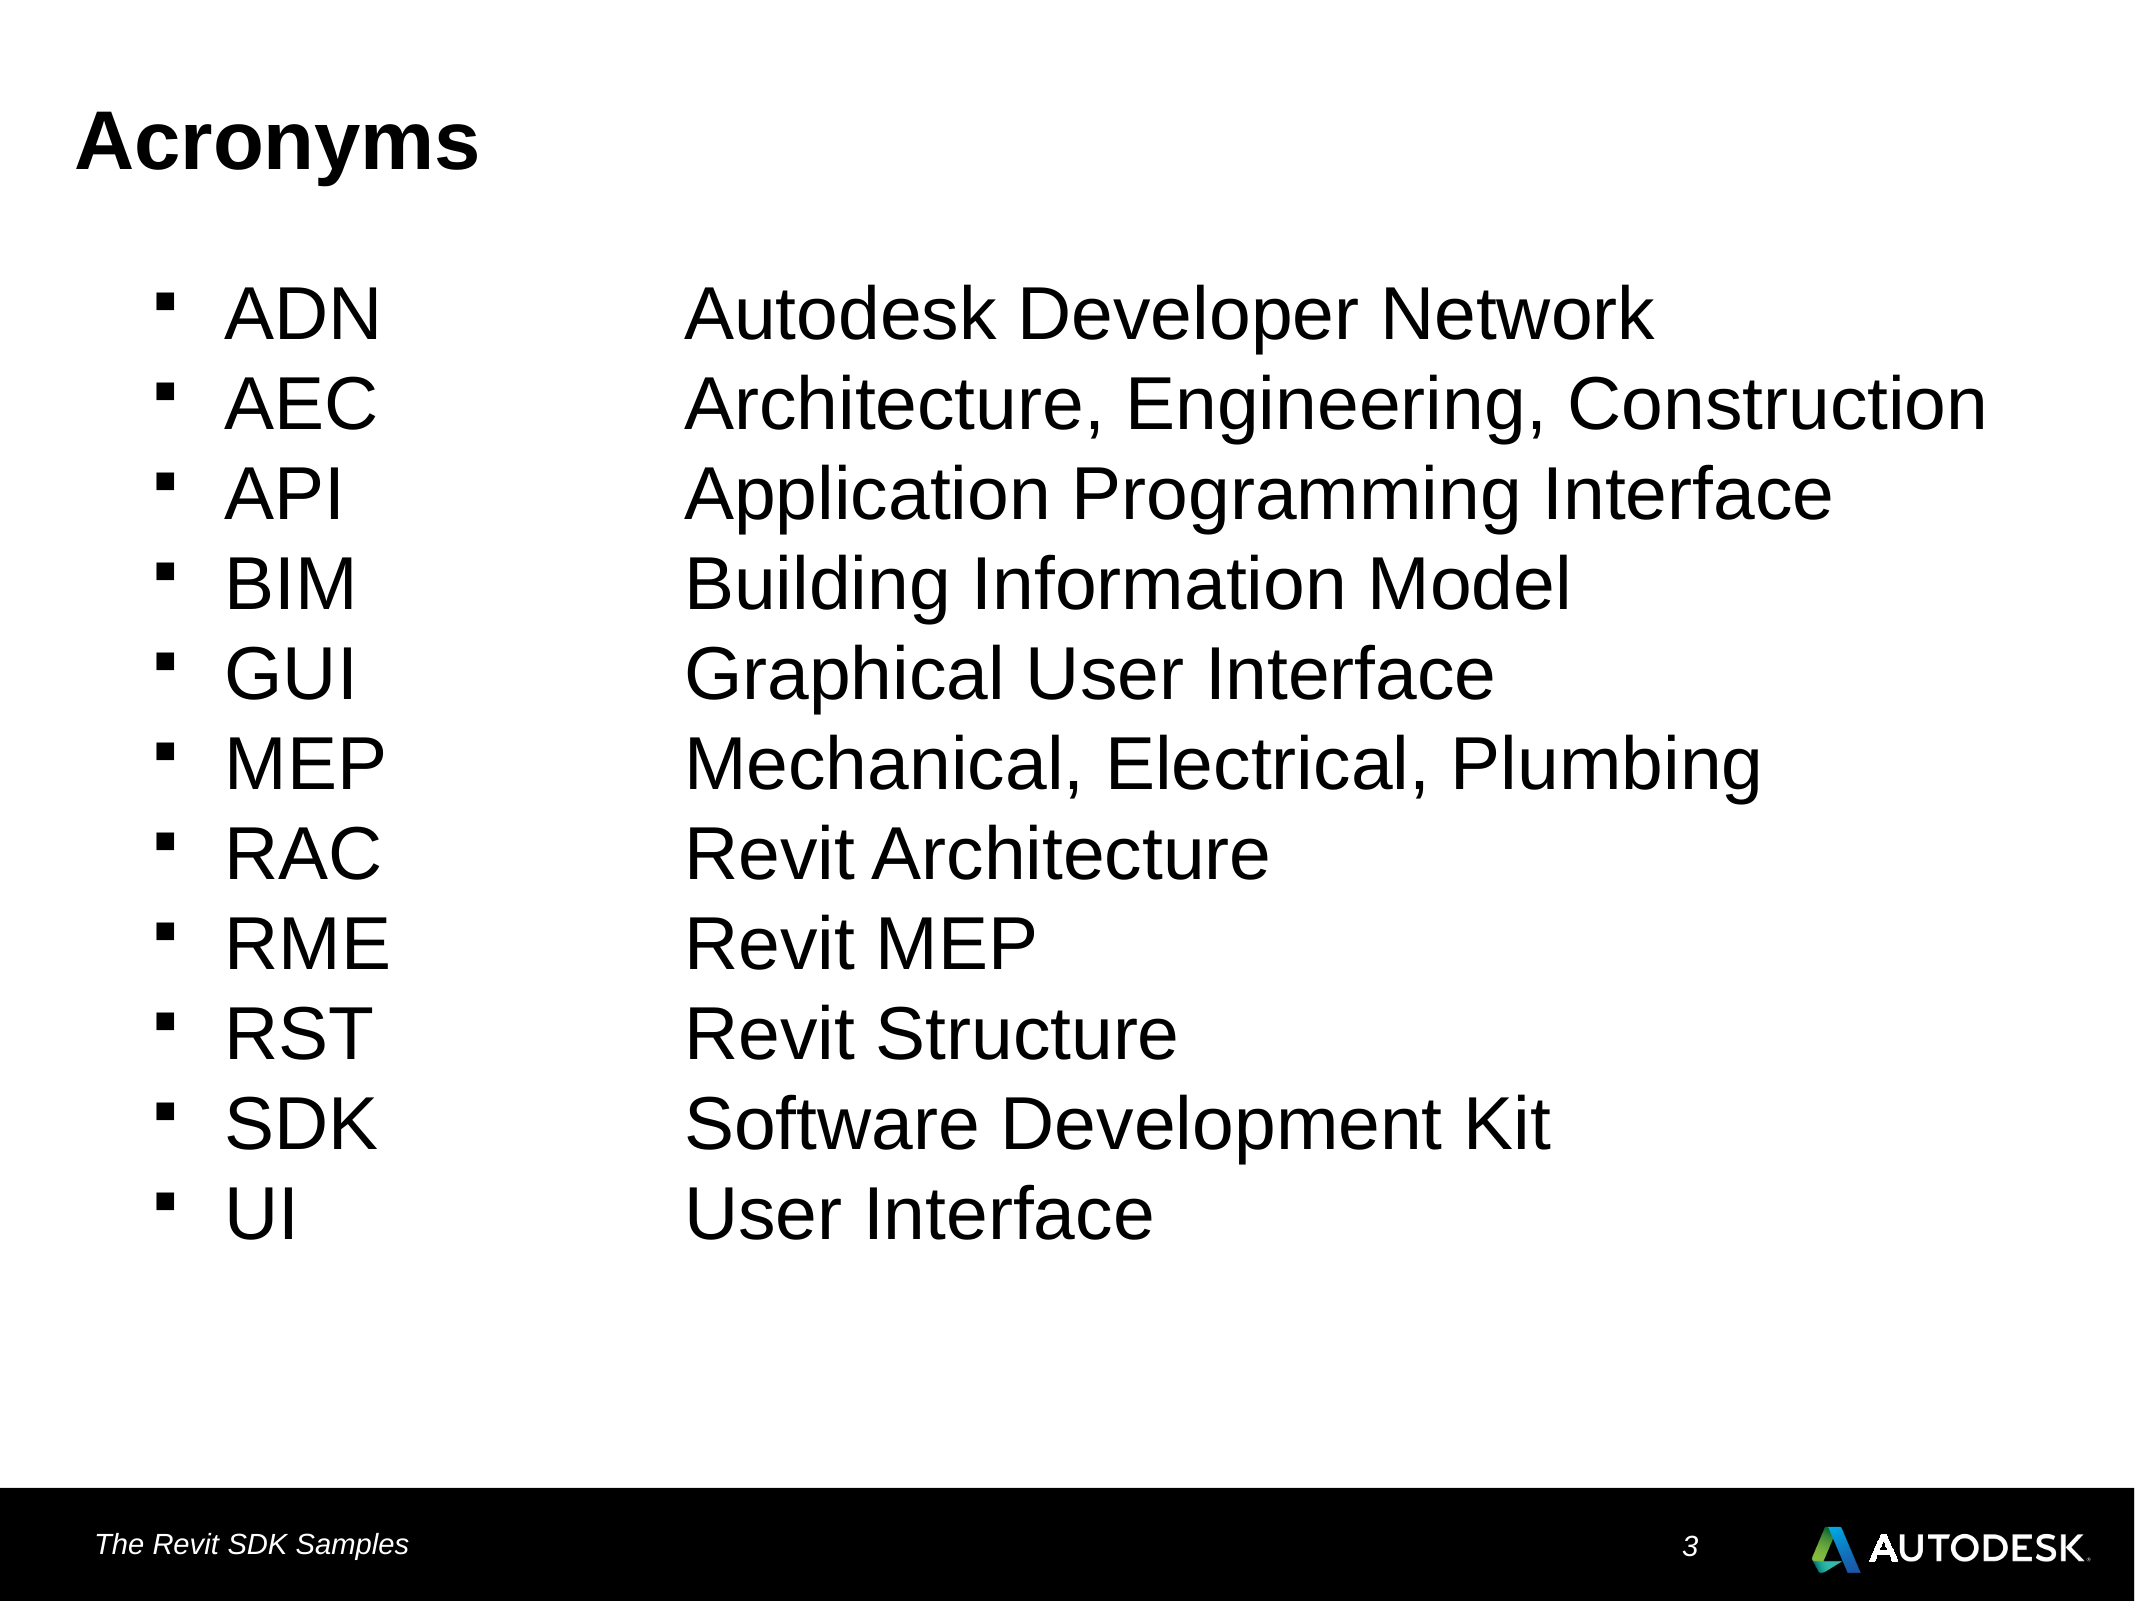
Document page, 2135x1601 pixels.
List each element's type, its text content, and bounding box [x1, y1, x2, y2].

slide_number 3 [1667, 1502, 1768, 1588]
footer The Revit SDK Samples [79, 1500, 1393, 1586]
picture [0, 1487, 2135, 1601]
list ADN Autodesk Developer Network AEC Architecture, Engineering, Construction API Application Programming Interface BIM Building Information Model GUI Graphical User Interface MEP Mechanical, Electrical, Plumbing RAC Revit Architecture RME Revit MEP RST Revit Structure SDK Software Development Kit UI User Interface [76, 263, 2062, 1388]
title Acronyms [73, 66, 2019, 205]
